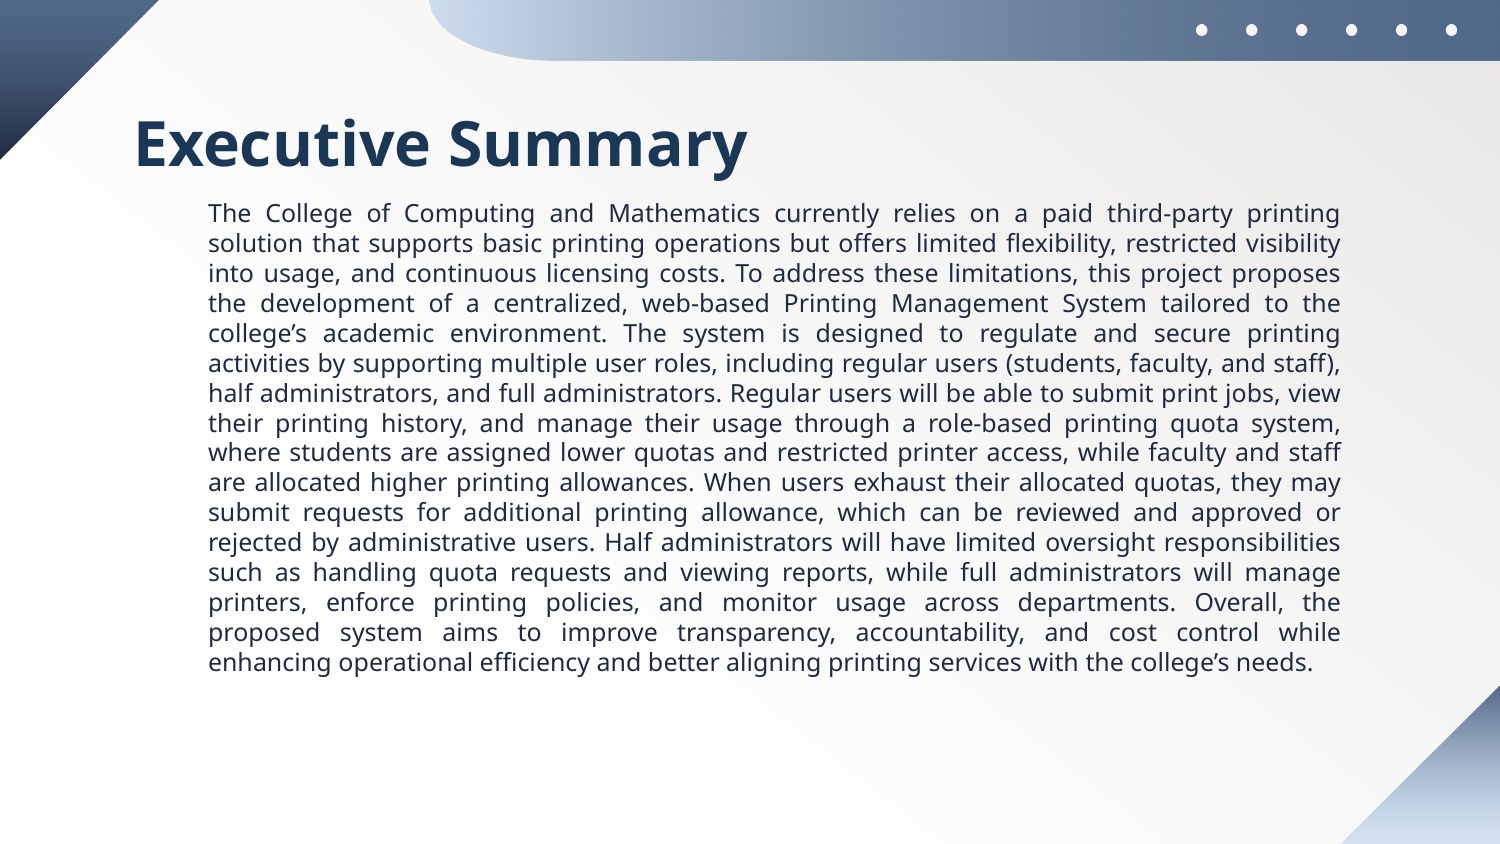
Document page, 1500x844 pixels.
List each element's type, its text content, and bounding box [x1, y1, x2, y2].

picture [0, 0, 1500, 844]
subtitle The College of Computing and Mathematics currently relies on a paid third-party printing solution that supports basic printing operations but offers limited flexibility, restricted visibility into usage, and continuous licensing costs. To address these limitations, this project proposes the development of a centralized, web-based Printing Management System tailored to the college’s academic environment. The system is designed to regulate and secure printing activities by supporting multiple user roles, including regular users (students, faculty, and staff), half administrators, and full administrators. Regular users will be able to submit print jobs, view their printing history, and manage their usage through a role-based printing quota system, where students are assigned lower quotas and restricted printer access, while faculty and staff are allocated higher printing allowances. When users exhaust their allocated quotas, they may submit requests for additional printing allowance, which can be reviewed and approved or rejected by administrative users. Half administrators will have limited oversight responsibilities such as handling quota requests and viewing reports, while full administrators will manage printers, enforce printing policies, and monitor usage across departments. Overall, the proposed system aims to improve transparency, accountability, and cost control while enhancing operational efficiency and better aligning printing services with the college’s needs. [118, 182, 1358, 787]
title Executive Summary [118, 88, 1382, 183]
